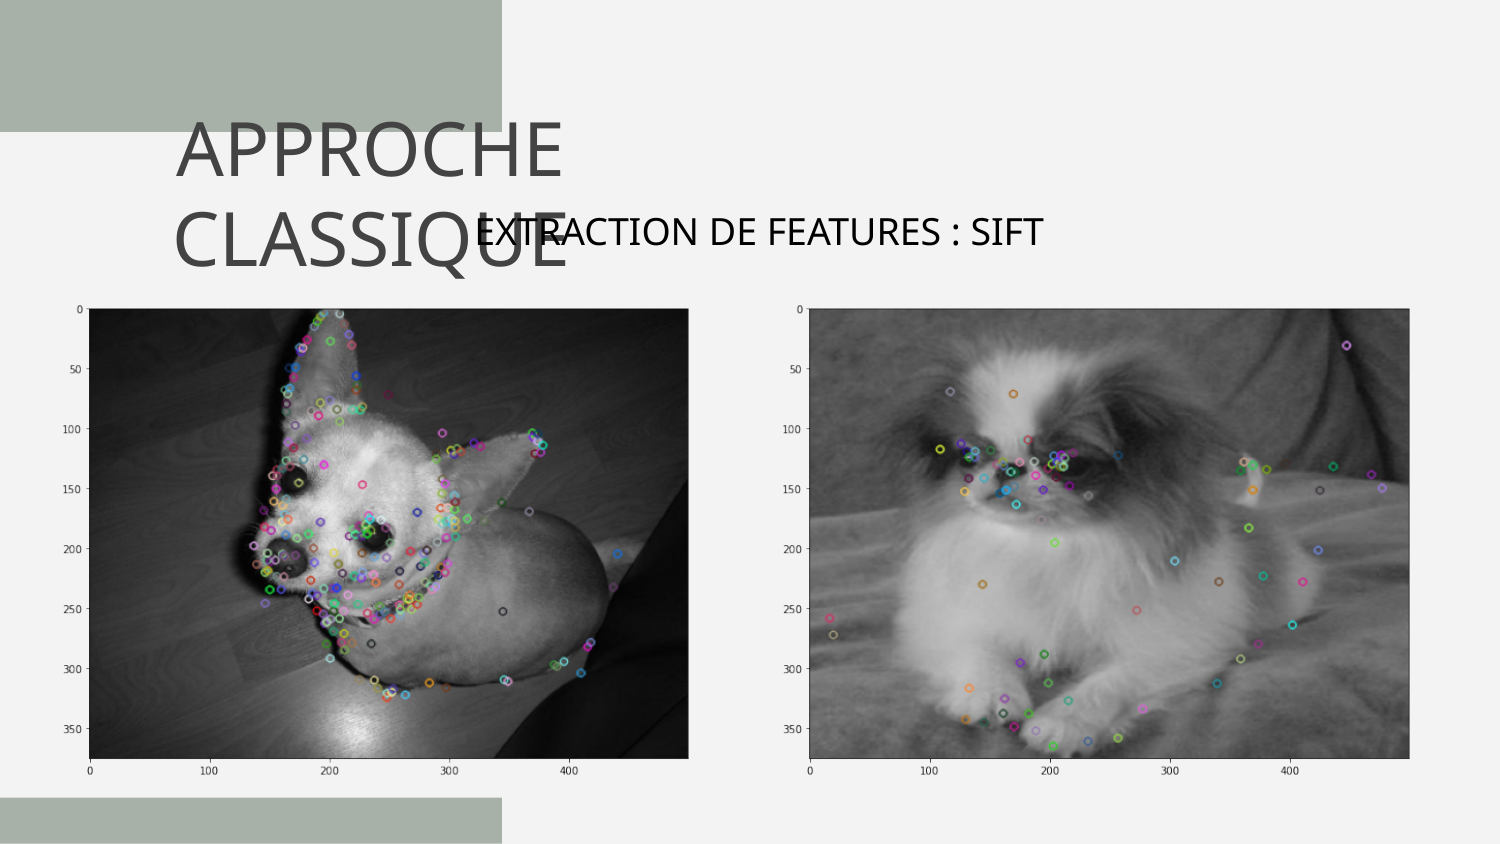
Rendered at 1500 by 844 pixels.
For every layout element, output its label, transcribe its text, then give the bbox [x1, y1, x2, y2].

picture [54, 298, 696, 783]
picture [775, 298, 1416, 783]
title APPROCHE CLASSIQUE [0, 85, 762, 225]
text_box EXTRACTION DE FEATURES : SIFT [459, 200, 1186, 260]
